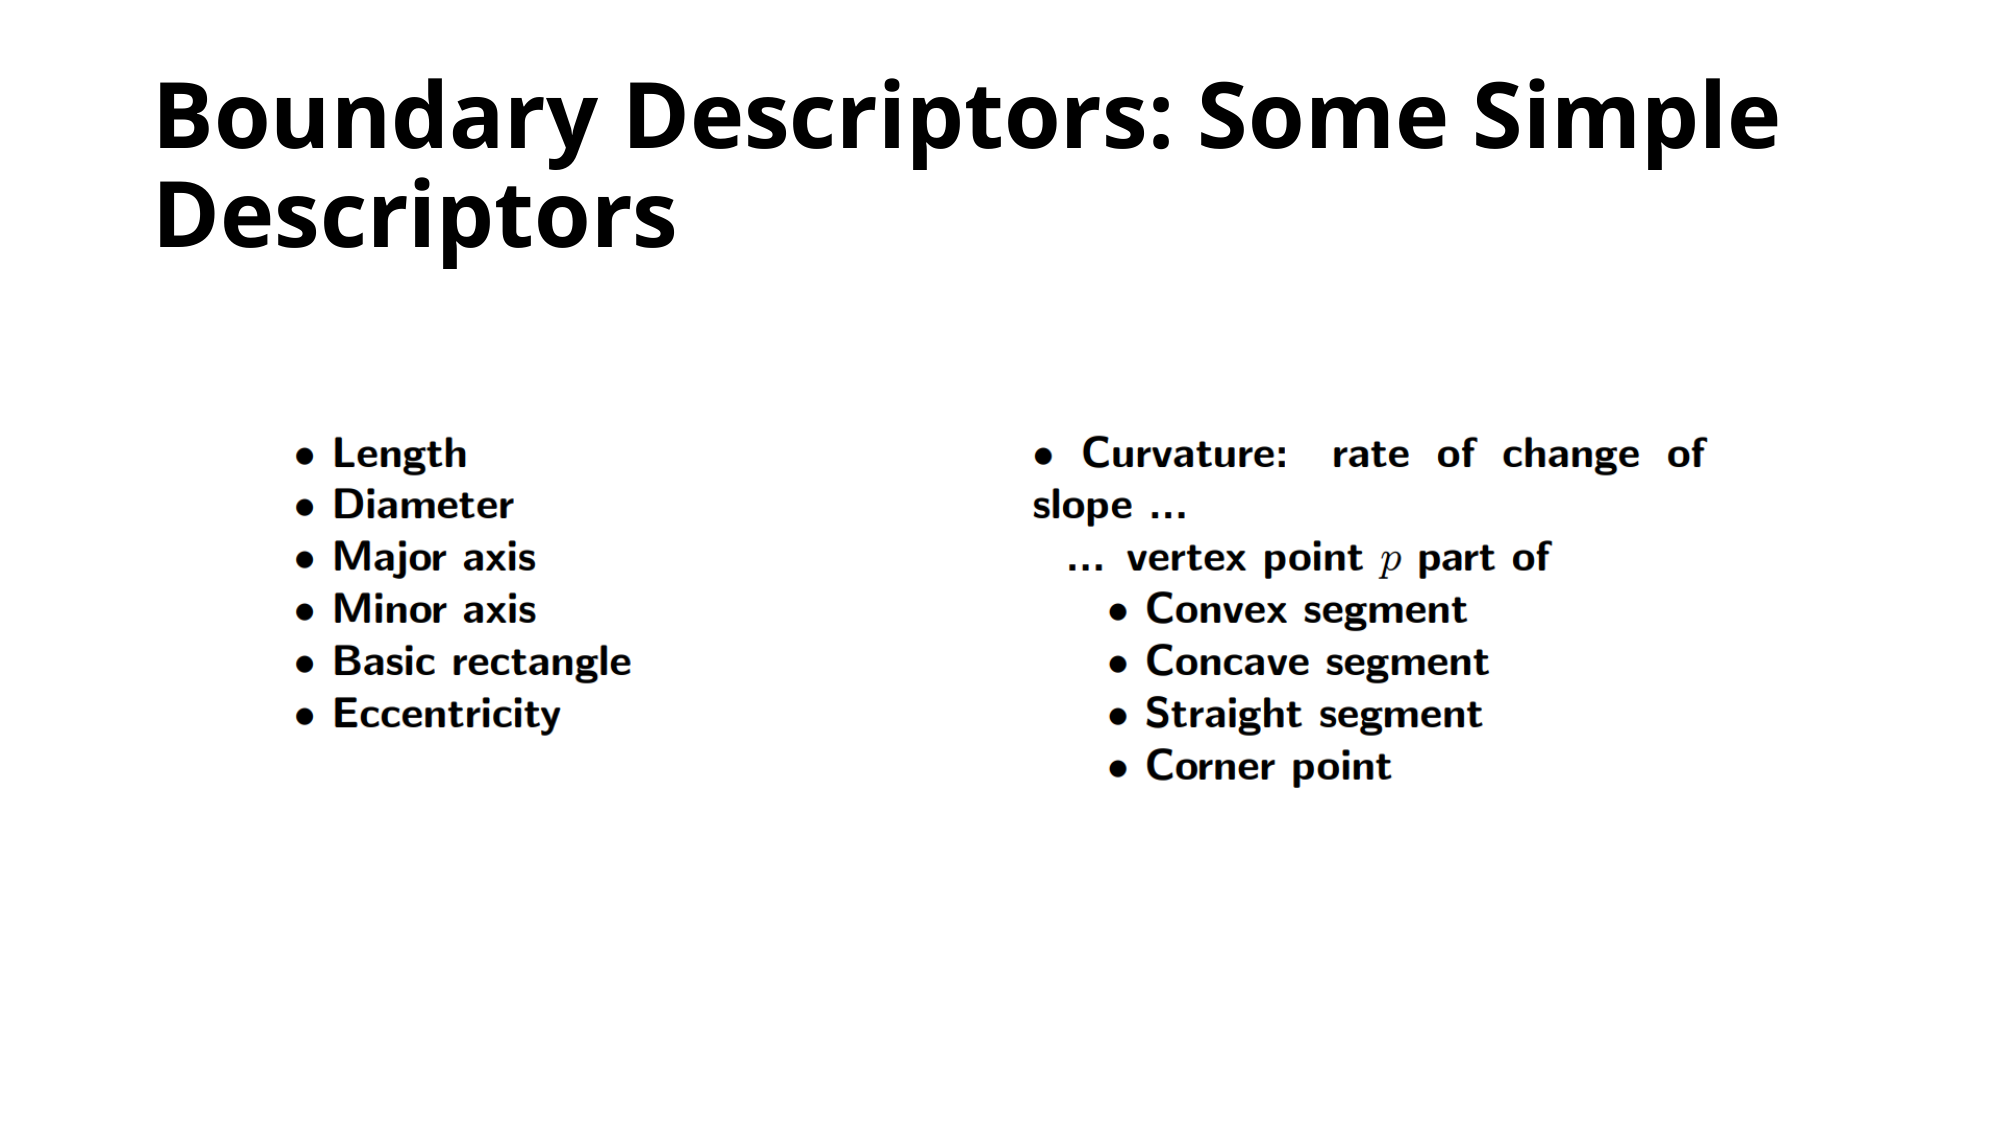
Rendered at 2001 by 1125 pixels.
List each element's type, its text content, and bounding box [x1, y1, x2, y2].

picture [264, 396, 1735, 789]
title Boundary Descriptors: Some Simple Descriptors [137, 59, 1863, 278]
